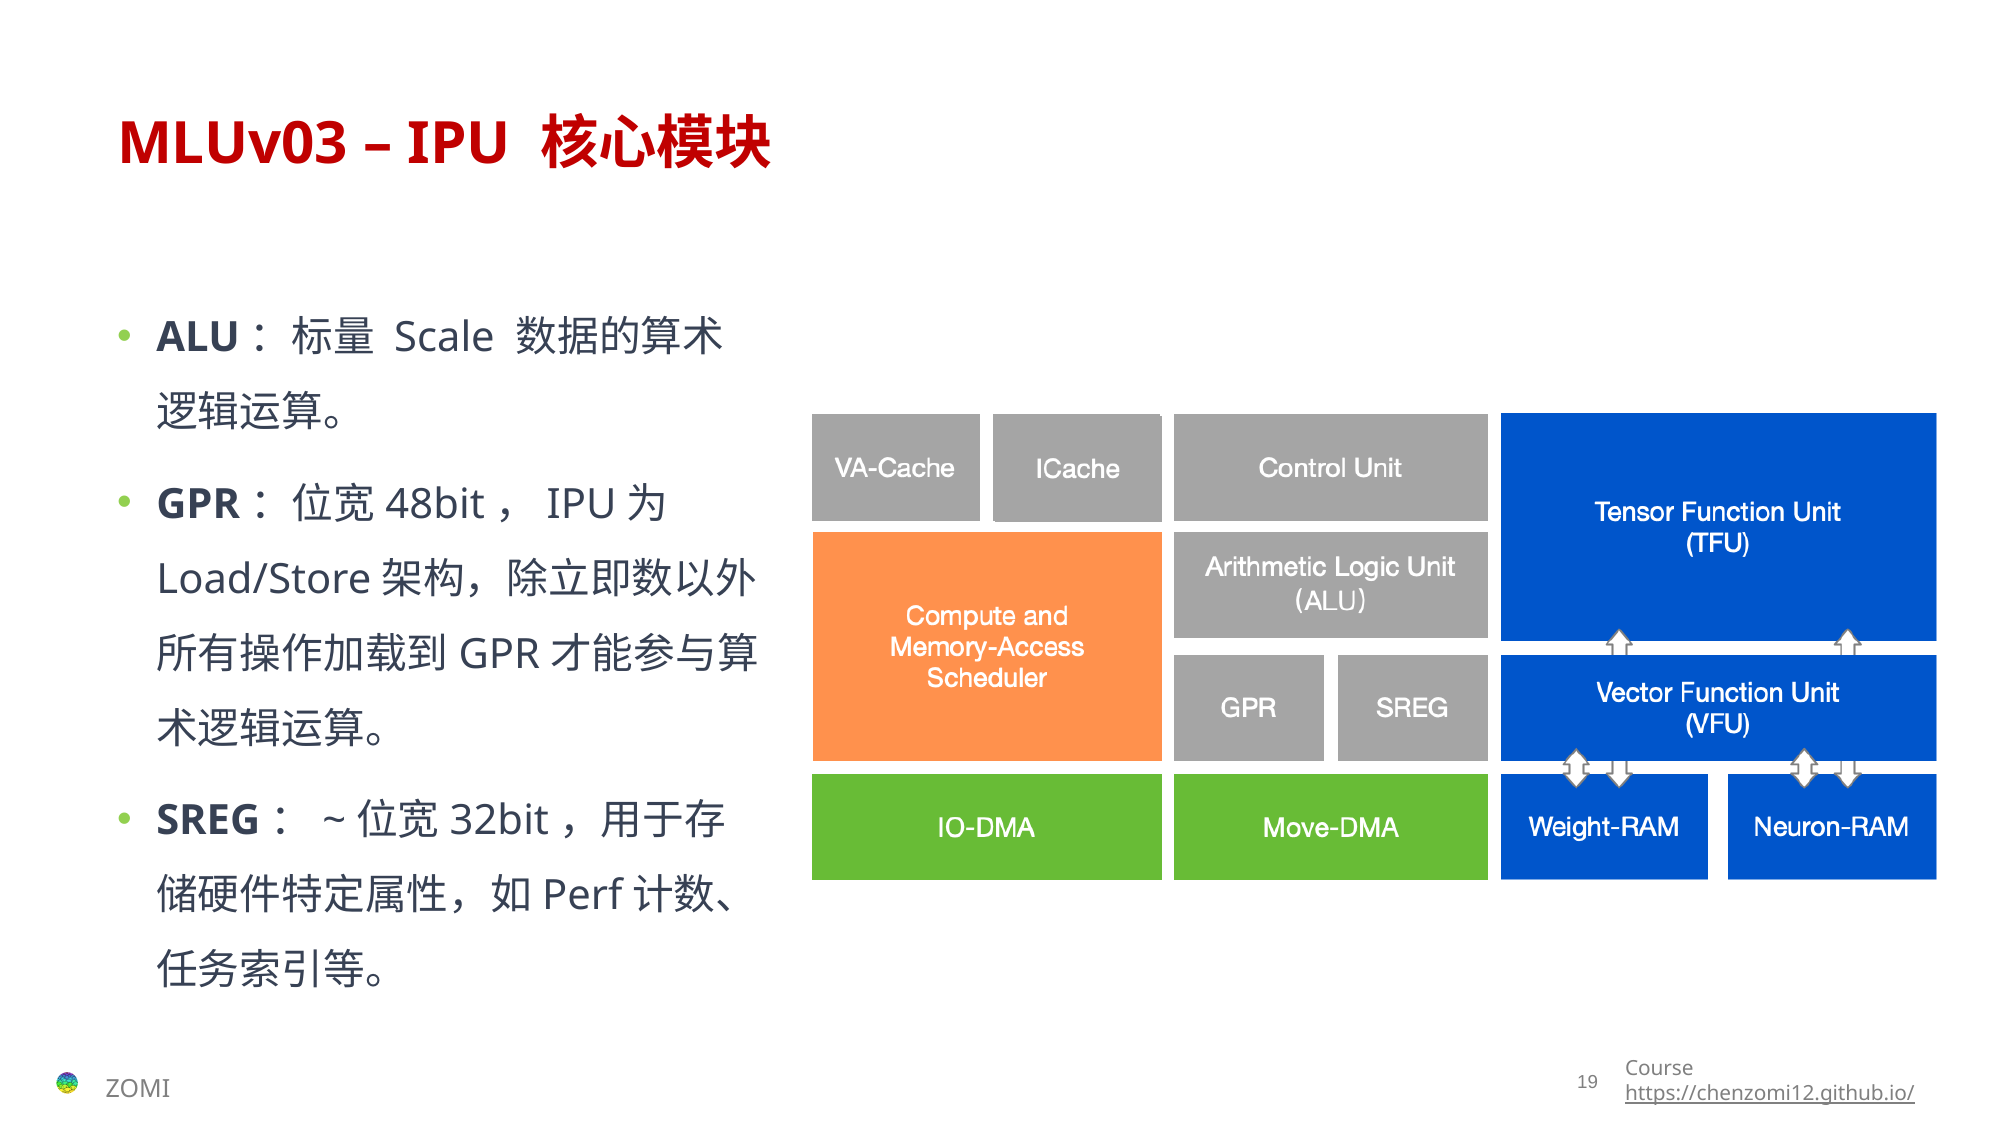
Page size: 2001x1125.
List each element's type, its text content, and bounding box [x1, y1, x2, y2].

list ALU：标量 Scale 数据的算术逻辑运算。 GPR：位宽48bit，IPU为Load/Store架构，除立即数以外所有操作加载到GPR才能参与算术逻辑运算。 SREG：~位宽32bit，用于存储硬件特定属性，如Perf计数、任务索引等。 [102, 235, 776, 1043]
title MLUv03 – IPU 核心模块 [102, 91, 1901, 189]
picture [812, 411, 1937, 881]
picture [57, 1073, 77, 1093]
